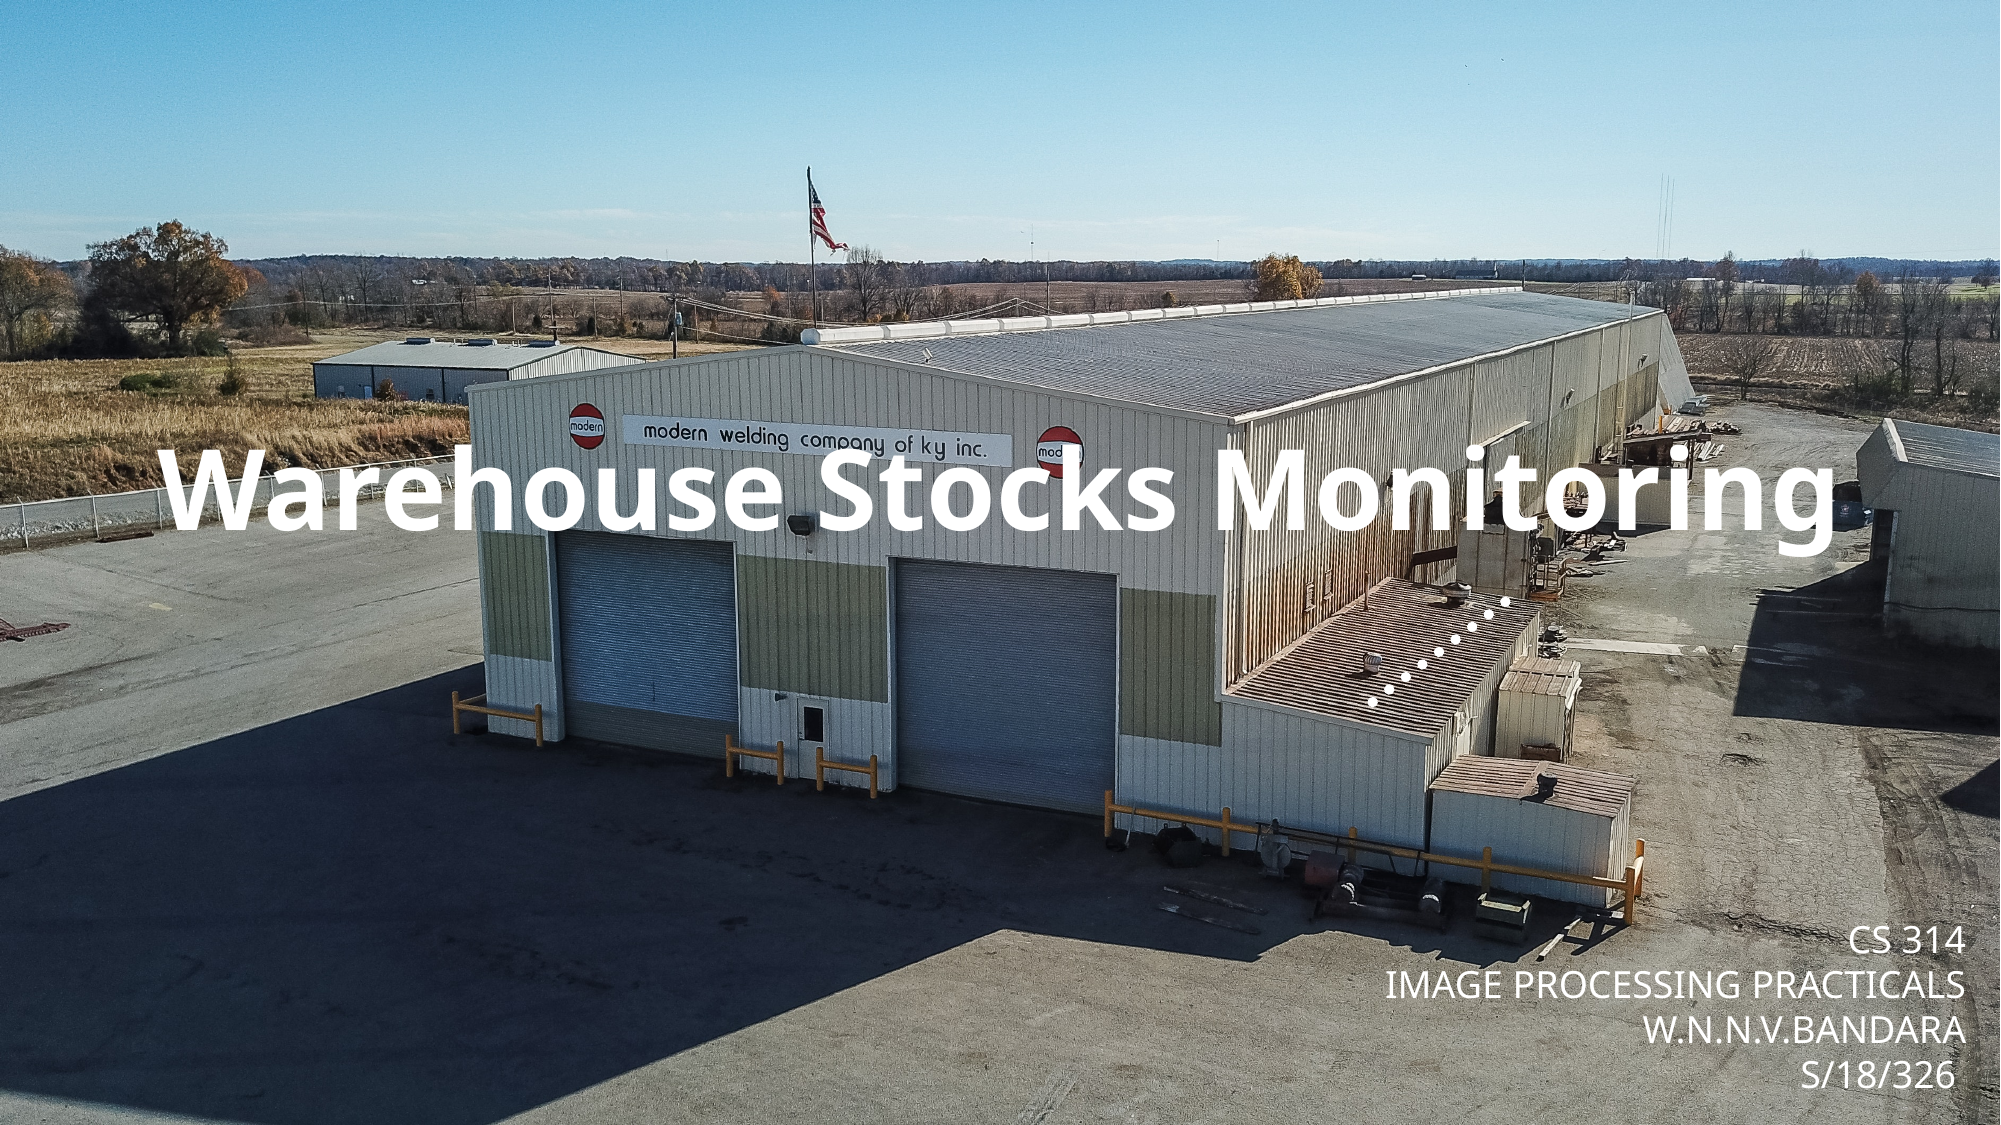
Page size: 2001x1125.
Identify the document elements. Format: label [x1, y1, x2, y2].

picture [0, 0, 2000, 1125]
text_box [1357, 601, 1506, 714]
